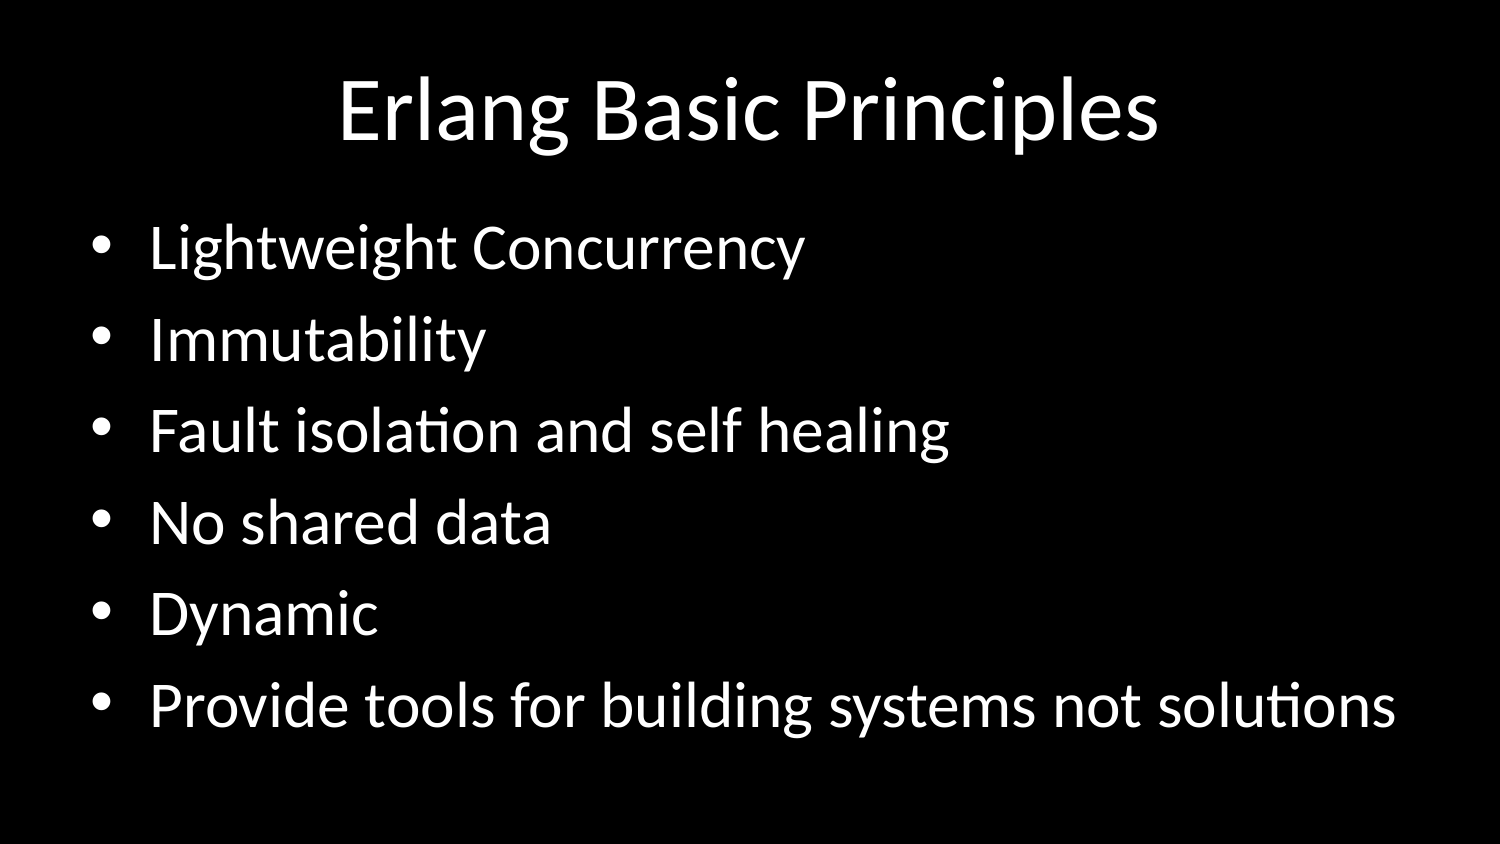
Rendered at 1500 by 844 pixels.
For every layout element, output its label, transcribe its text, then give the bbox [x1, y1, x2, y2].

title Erlang Basic Principles [75, 33, 1425, 175]
list Lightweight Concurrency Immutability Fault isolation and self healing No shared data Dynamic Provide tools for building systems not solutions [75, 196, 1425, 754]
